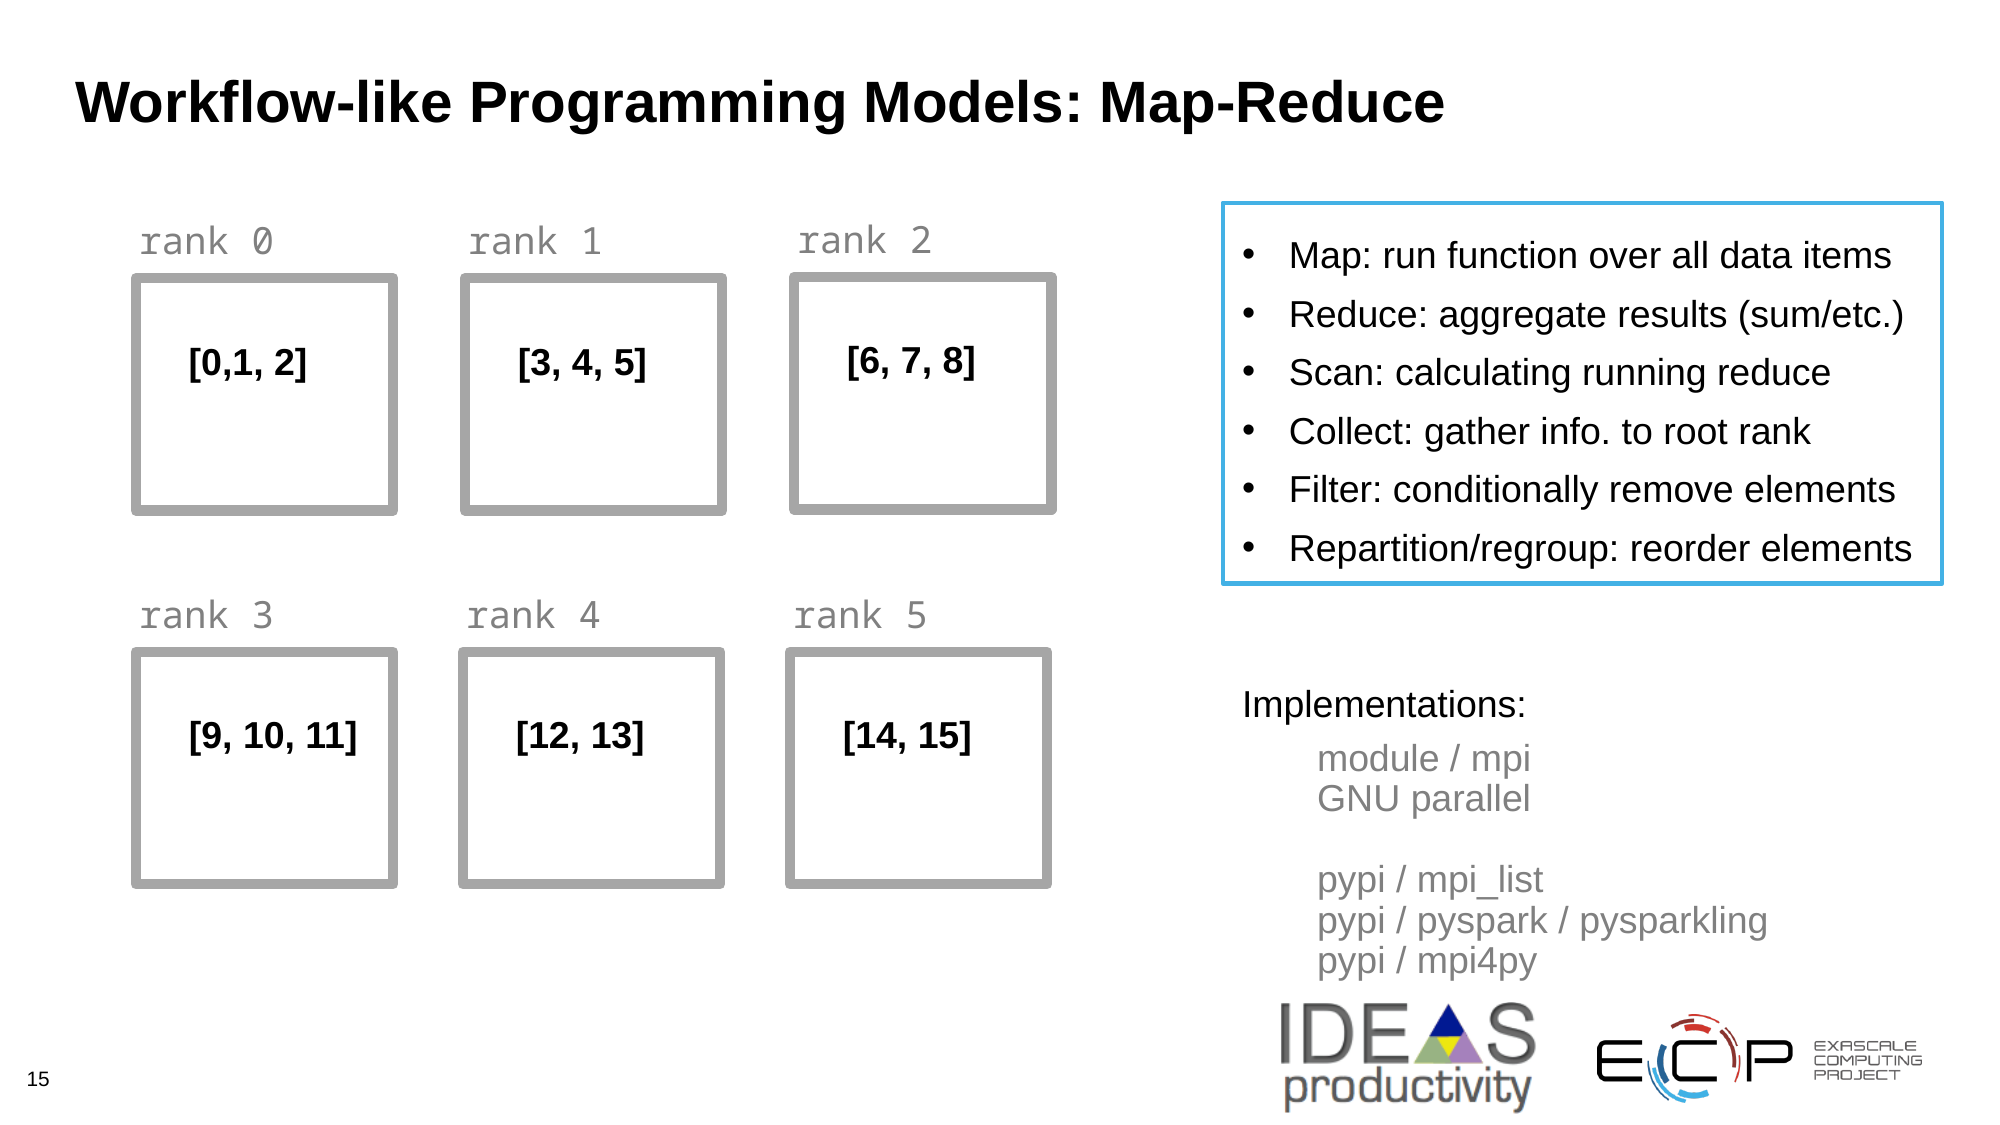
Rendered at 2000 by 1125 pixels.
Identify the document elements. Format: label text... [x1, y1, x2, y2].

text_box [12, 13] [496, 701, 665, 772]
title Workflow-like Programming Models: Map-Reduce [59, 67, 1927, 218]
text_box [464, 278, 723, 511]
text_box [462, 651, 721, 885]
text_box [6, 7, 8] [827, 326, 996, 397]
text_box rank 4 [446, 580, 704, 652]
text_box [0,1, 2] [169, 327, 328, 399]
text_box [789, 651, 1048, 885]
text_box rank 1 [448, 207, 707, 278]
text_box rank 5 [773, 580, 1031, 652]
text_box [14, 15] [823, 701, 992, 772]
text_box [793, 276, 1052, 510]
text_box rank 2 [777, 206, 1036, 277]
text_box [135, 278, 394, 511]
text_box rank 3 [119, 580, 377, 652]
text_box [135, 651, 394, 885]
text_box [3, 4, 5] [498, 327, 667, 399]
text_box [9, 10, 11] [169, 701, 378, 772]
text_box Implementations: module / mpi GNU parallel pypi / mpi_list pypi / pyspark / pysparkling pypi / mpi4py [1222, 669, 1914, 997]
picture [1280, 1002, 1537, 1114]
text_box rank 0 [119, 207, 377, 278]
text_box Map: run function over all data items Reduce: aggregate results (sum/etc.) Scan: calculating running reduce Collect: gather info. to root rank Filter: conditionally remove elements Repartition/regroup: reorder elements [1222, 202, 1943, 584]
picture [1597, 1014, 1922, 1103]
